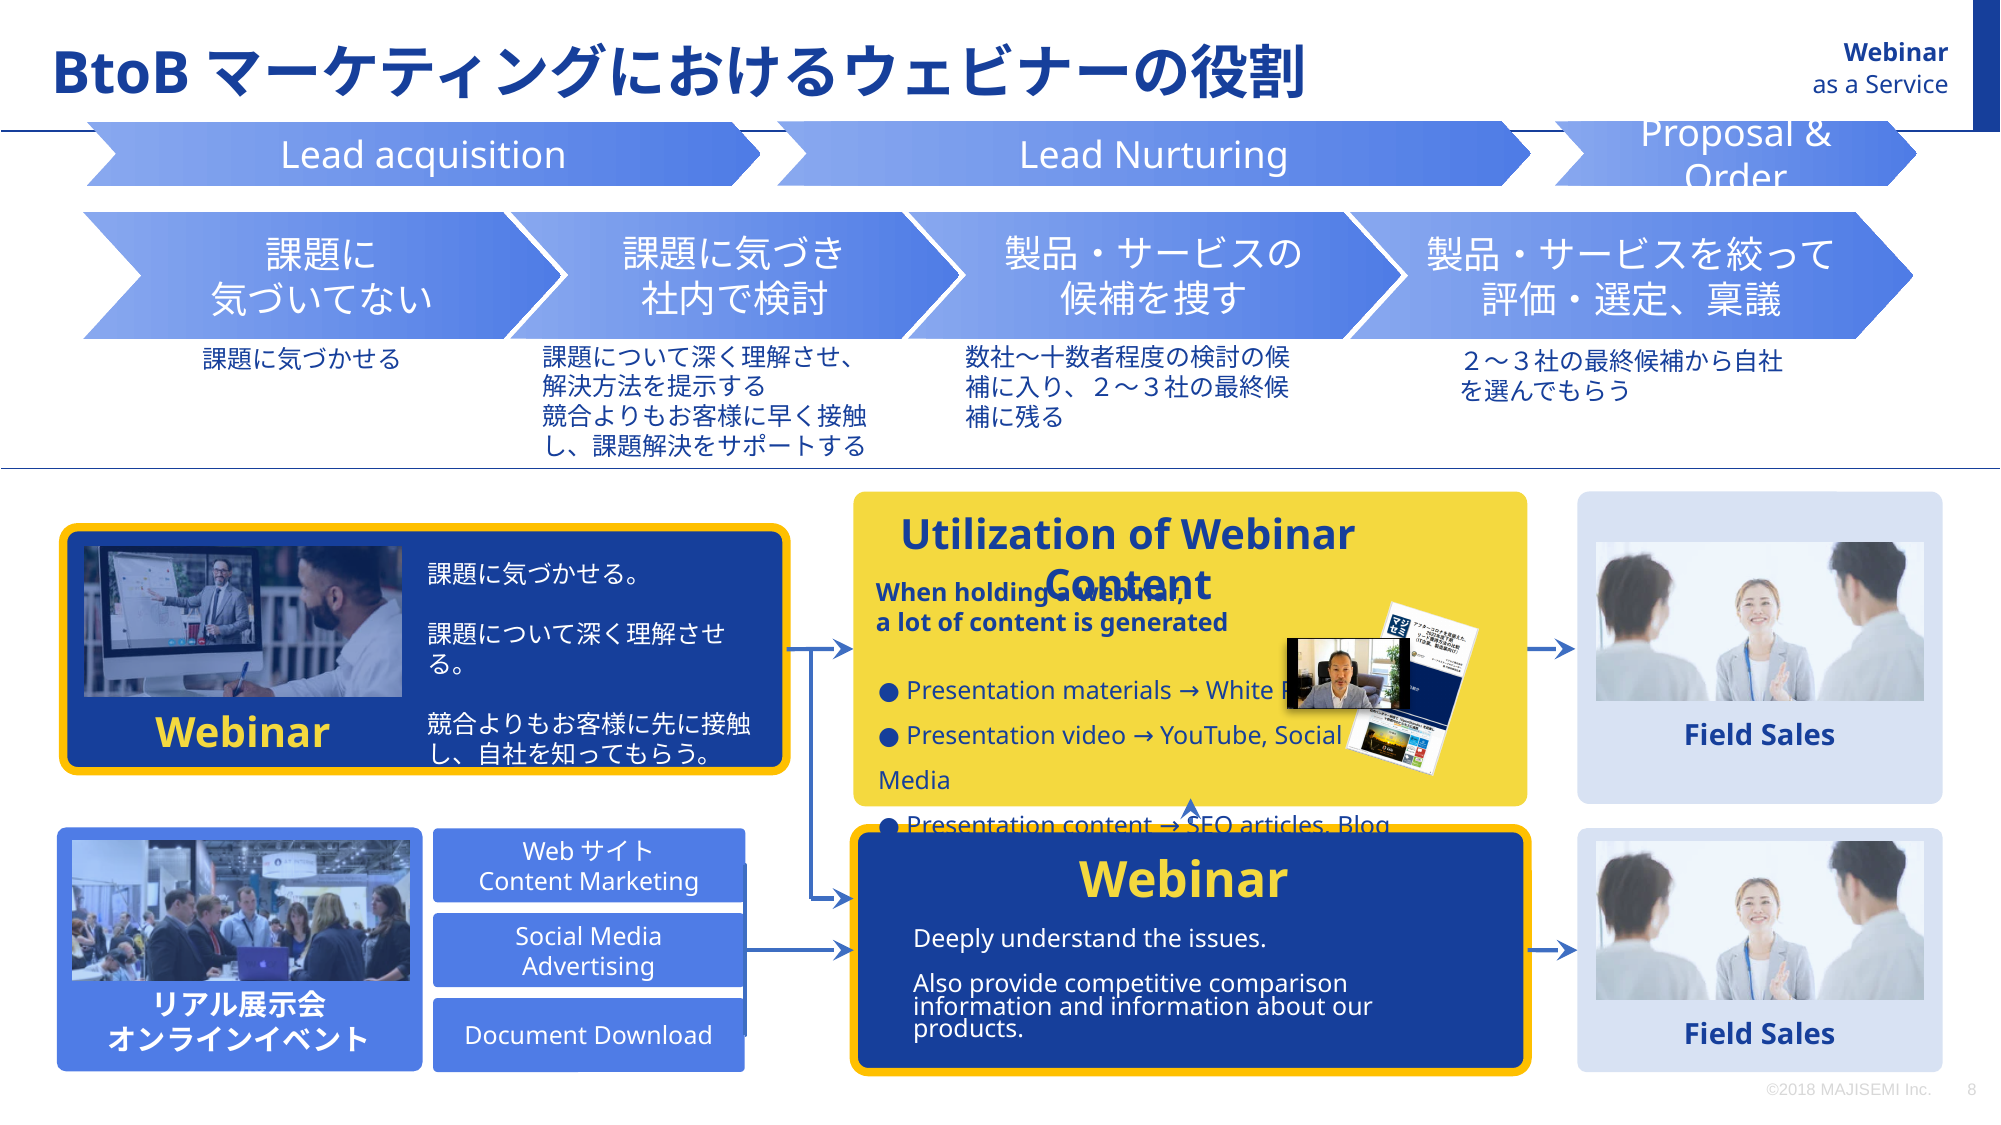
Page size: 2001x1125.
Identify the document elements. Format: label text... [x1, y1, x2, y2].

text_box [1577, 1058, 1707, 1073]
text_box 課題について深く理解させ、 解決方法を提示する 競合よりもお客様に早く接触し、課題解決をサポートする [527, 351, 901, 467]
text_box [1577, 828, 1943, 1008]
text_box 課題に気づかせる [187, 351, 464, 382]
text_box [432, 828, 746, 1073]
text_box ２～３社の最終候補から自社を選んでもらう [1444, 351, 1817, 414]
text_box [62, 526, 787, 772]
picture [1286, 602, 1478, 775]
text_box Utilization of Webinar Content [855, 499, 1402, 615]
picture [72, 840, 410, 981]
text_box [1384, 828, 1528, 1073]
text_box BtoBマーケティングにおけるウェビナーの役割 [36, 17, 1436, 113]
text_box Field Sales [1576, 708, 1943, 759]
text_box [1577, 759, 1943, 804]
table_cell ○ [1472, 650, 1528, 654]
slide_number ‹#› [1948, 1058, 1992, 1119]
text_box [853, 491, 1528, 807]
text_box When holding a webinar, a lot of content is generated [860, 568, 1277, 644]
text_box [853, 829, 985, 1073]
text_box 数社～十数者程度の検討の候補に入り、２～３社の最終候補に残る [950, 351, 1324, 440]
table_header Other Media Import [741, 870, 746, 1039]
picture [1596, 542, 1924, 701]
text_box [1577, 491, 1943, 708]
text_box Webinar [985, 847, 1384, 905]
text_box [810, 648, 854, 899]
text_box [86, 121, 1918, 187]
text_box リアル展示会 オンラインイベント [56, 979, 422, 1065]
text_box Deeply understand the issues. Also provide competitive comparison information and information about our products. For nurturing existing leads. [898, 905, 1501, 1112]
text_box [82, 211, 1914, 340]
text_box [1973, 0, 2000, 130]
text_box ©2018 MAJISEMI Inc. [1707, 1058, 1948, 1119]
text_box Field Sales [1576, 1008, 1943, 1058]
text_box [56, 827, 423, 1072]
text_box ● Presentation materials → White Paper ● Presentation video → YouTube, Social Media ● Presentation content → SEO articles, Blog [863, 652, 1410, 847]
picture [1596, 841, 1924, 1000]
text_box Webinar as a Service [1710, 27, 1964, 106]
